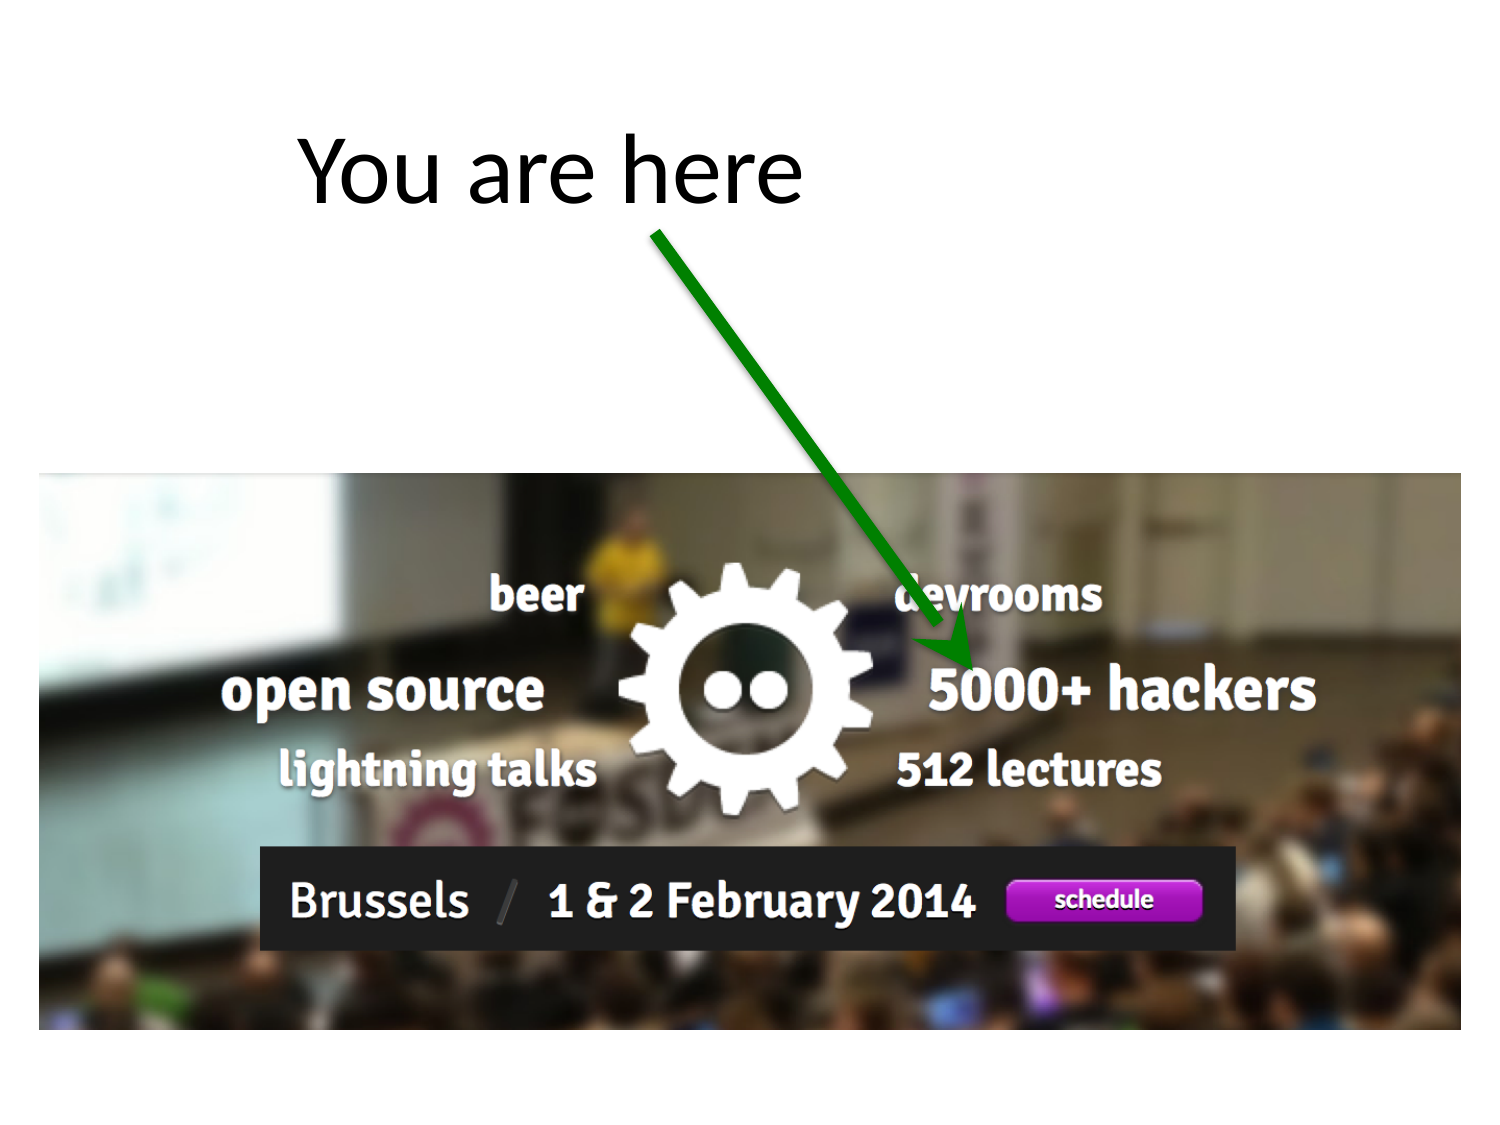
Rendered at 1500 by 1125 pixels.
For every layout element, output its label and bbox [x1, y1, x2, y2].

text_box [274, 95, 974, 672]
picture [39, 473, 1461, 1030]
